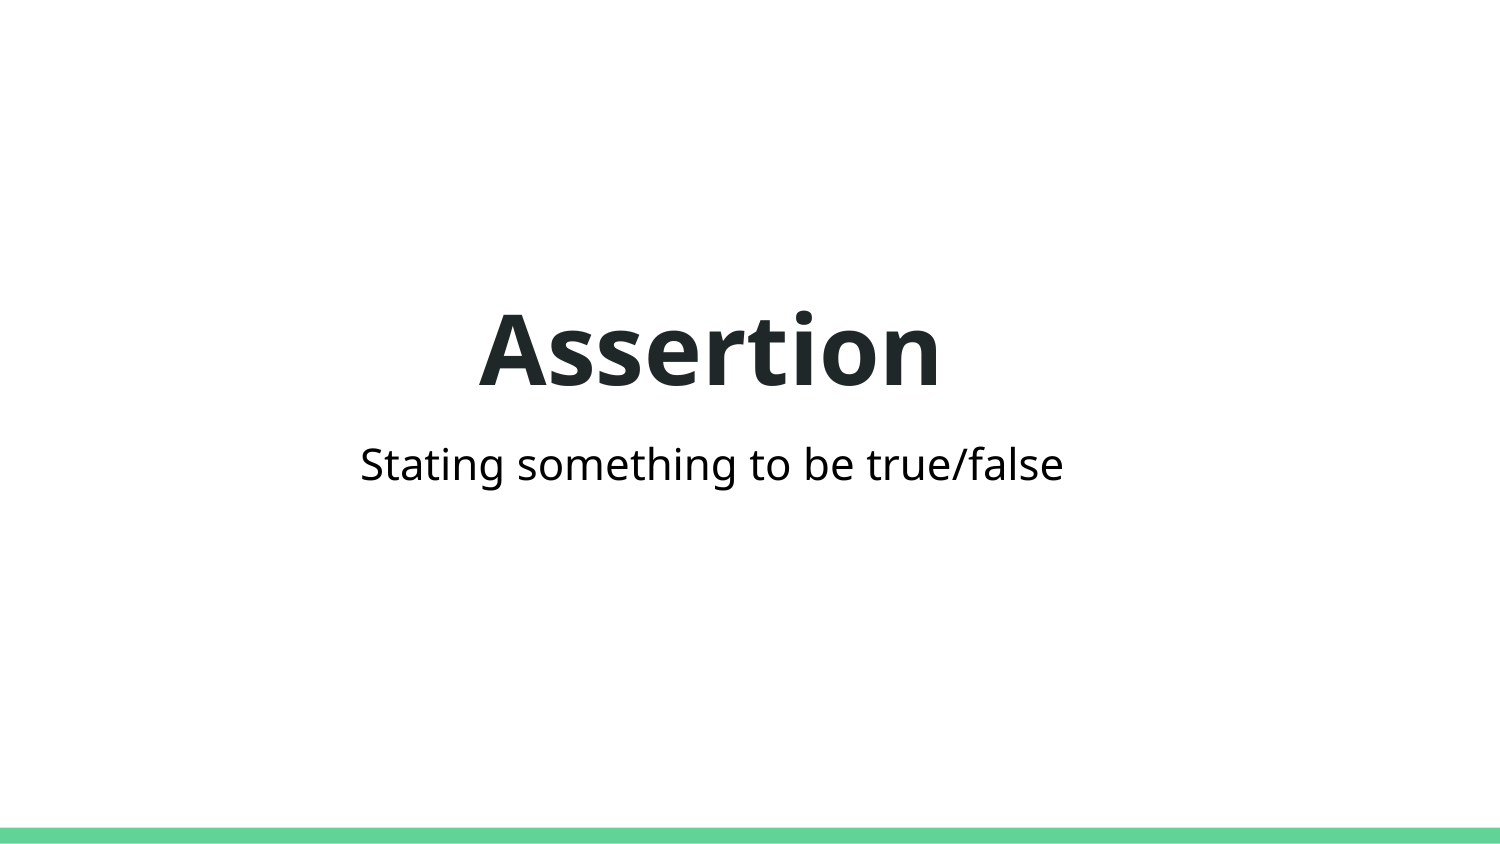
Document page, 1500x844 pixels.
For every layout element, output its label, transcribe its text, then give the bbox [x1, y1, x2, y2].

list Stating something to be true/false [13, 414, 1412, 844]
title Assertion [13, 273, 1412, 367]
